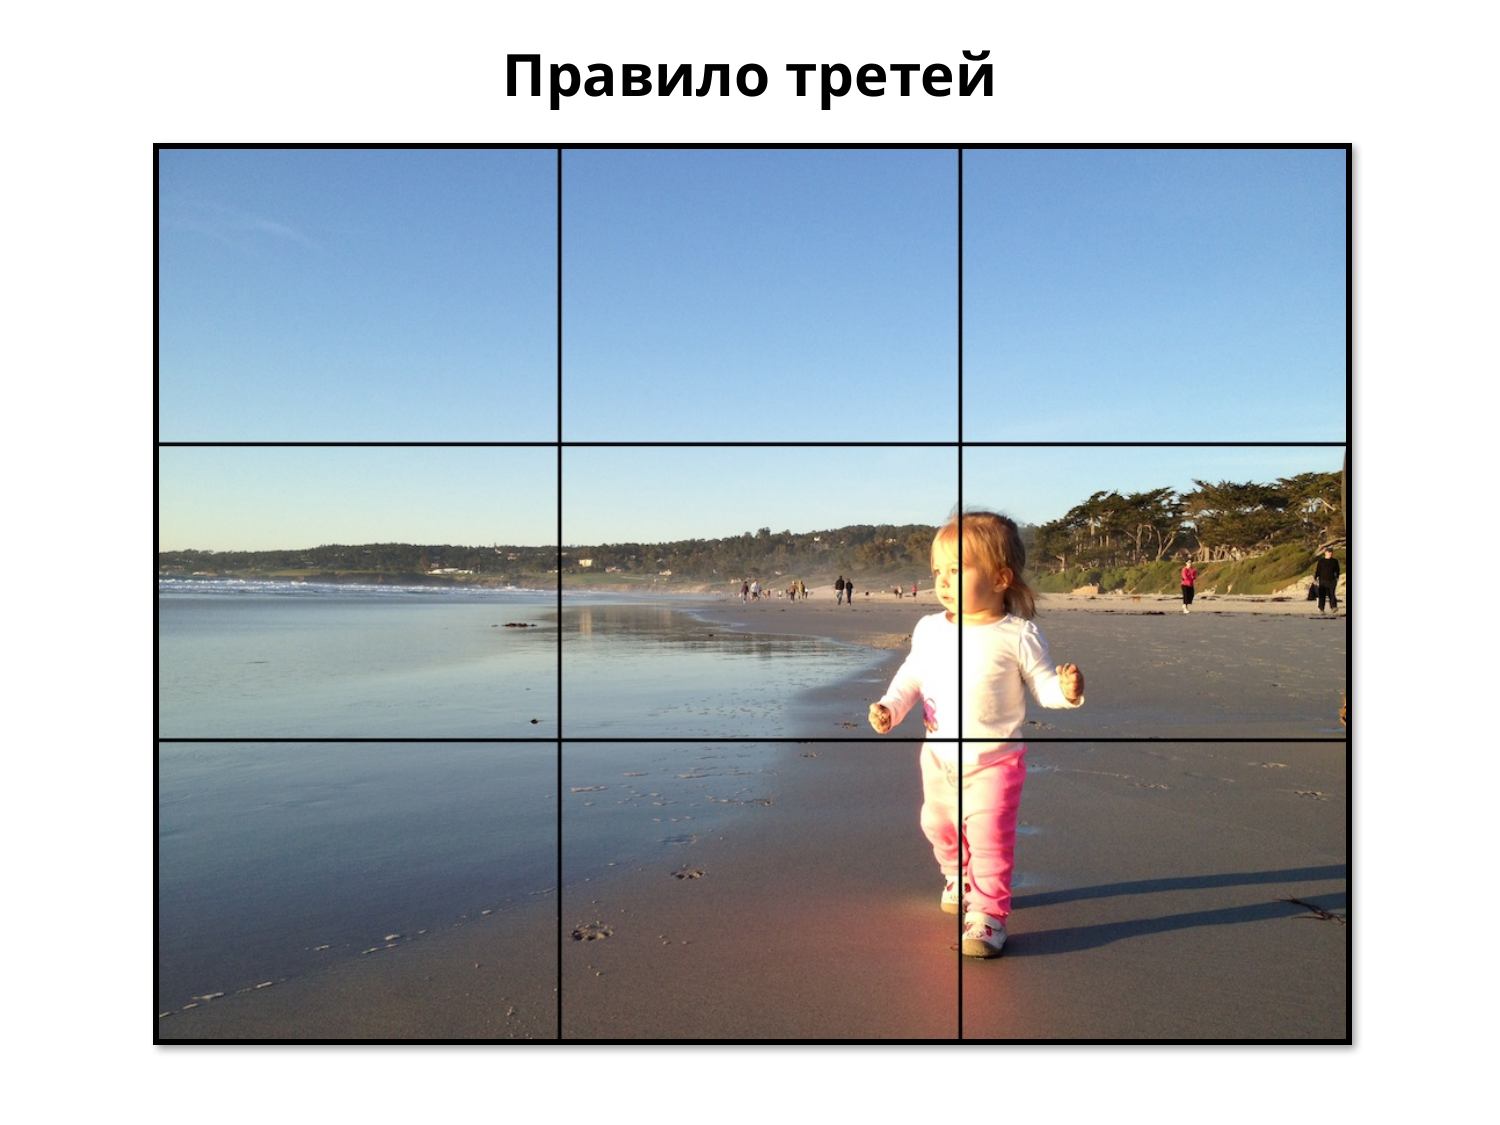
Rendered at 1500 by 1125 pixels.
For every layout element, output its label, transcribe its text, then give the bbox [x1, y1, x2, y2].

text_box Правило третей [17, 30, 1483, 116]
picture [159, 148, 1347, 1040]
